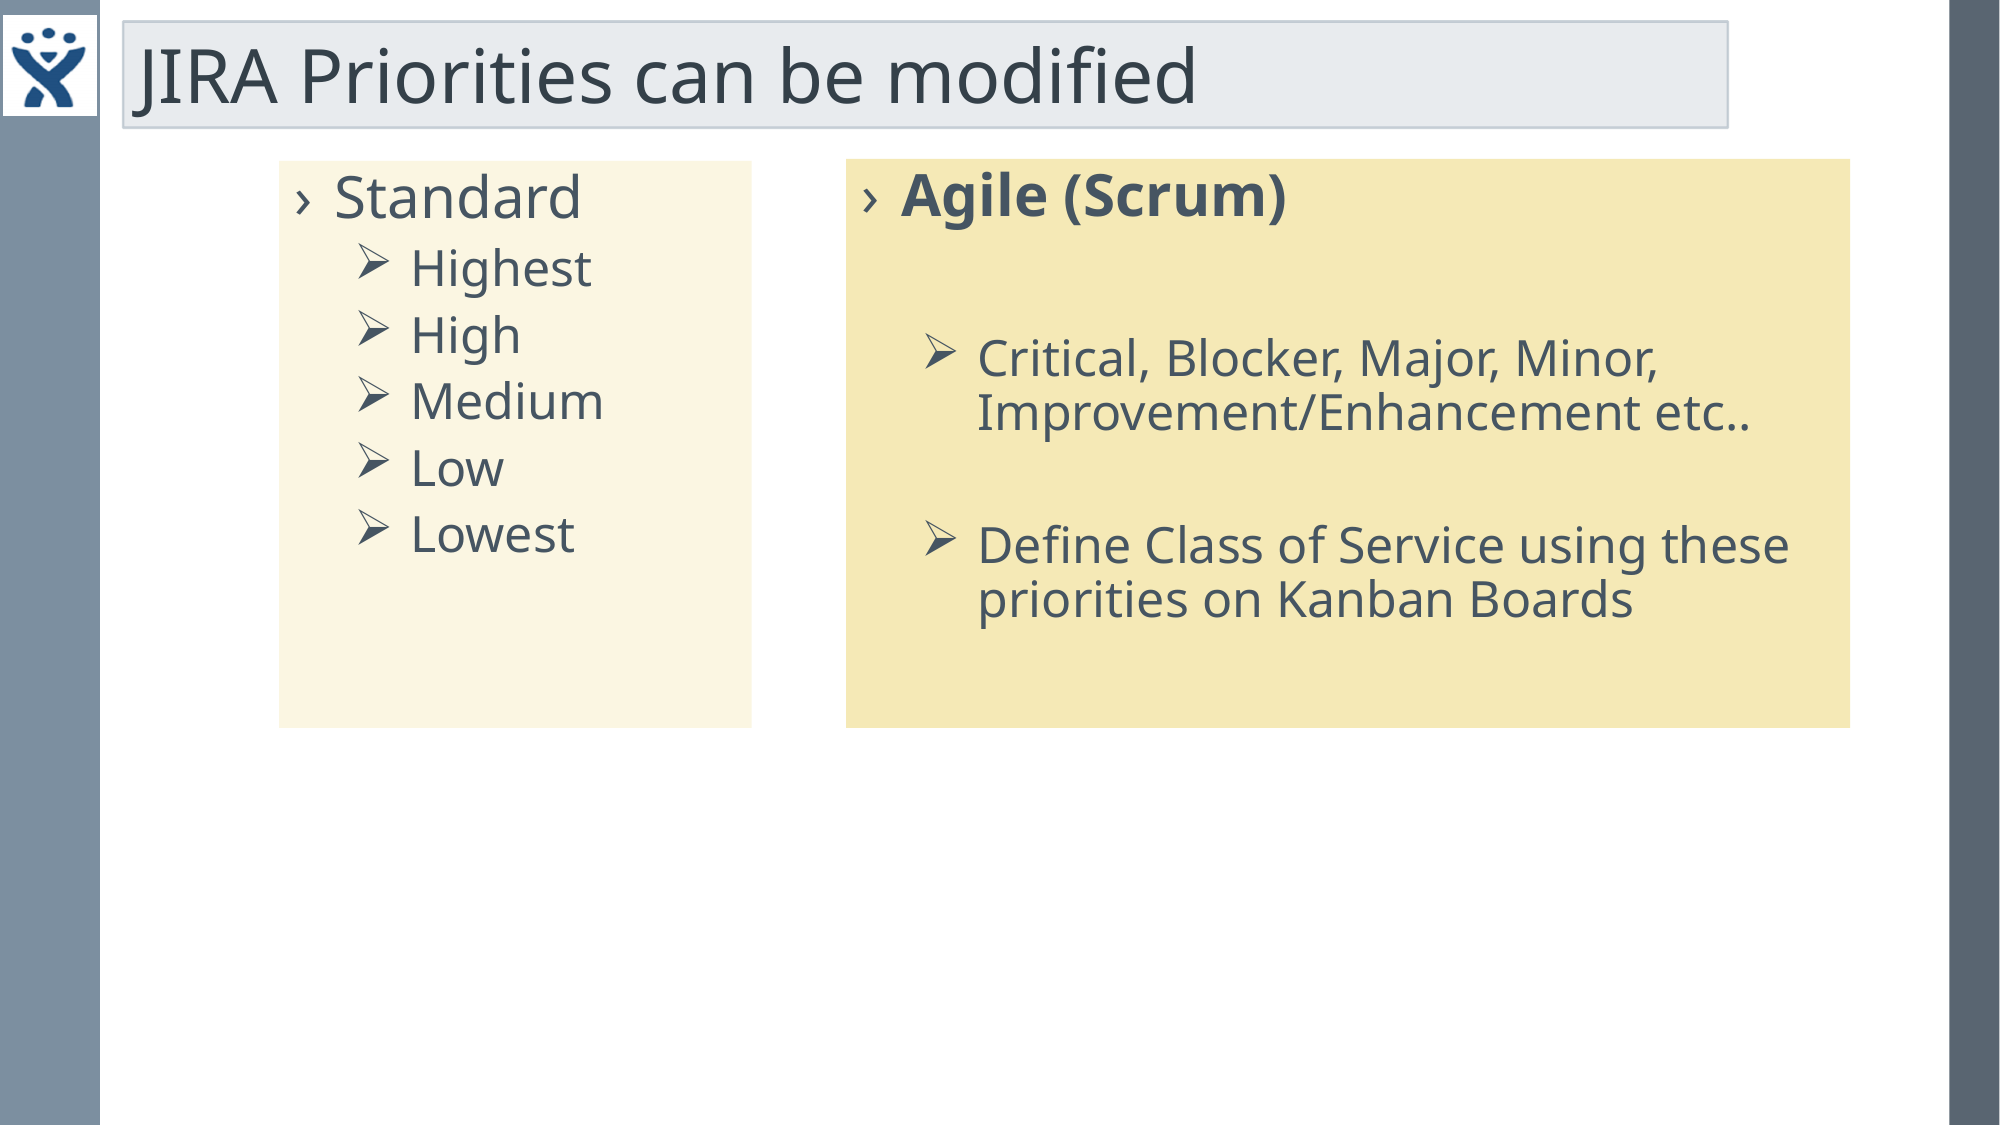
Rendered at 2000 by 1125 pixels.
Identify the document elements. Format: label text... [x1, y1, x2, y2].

text_box Agile (Scrum) Critical, Blocker, Major, Minor, Improvement/Enhancement etc.. Define Class of Service using these priorities on Kanban Boards [846, 158, 1851, 728]
title JIRA Priorities can be modified [122, 20, 1729, 129]
picture [3, 15, 97, 116]
list Standard Highest High Medium Low Lowest [279, 160, 752, 728]
